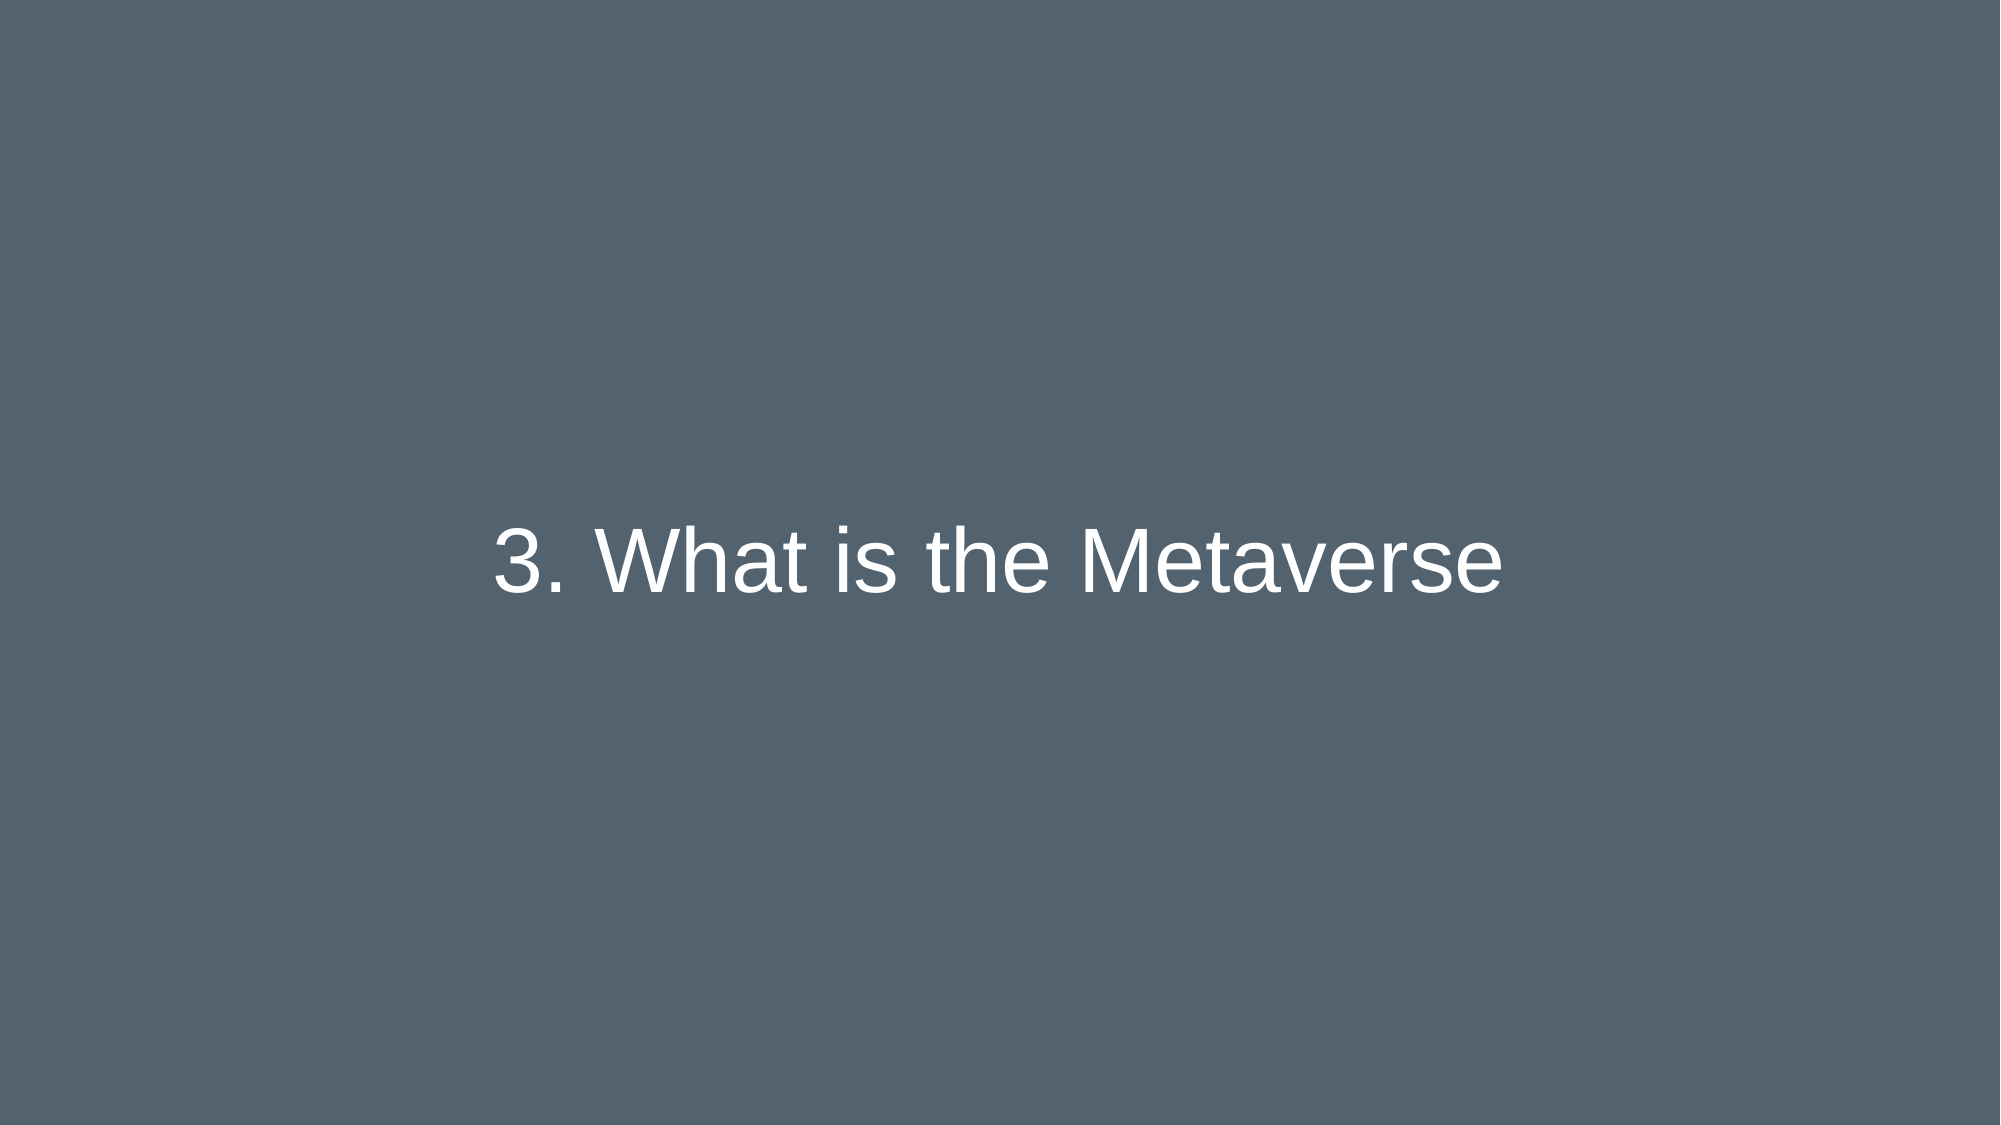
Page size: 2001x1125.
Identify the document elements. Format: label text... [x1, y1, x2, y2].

title 3. What is the Metaverse [0, 486, 2000, 639]
